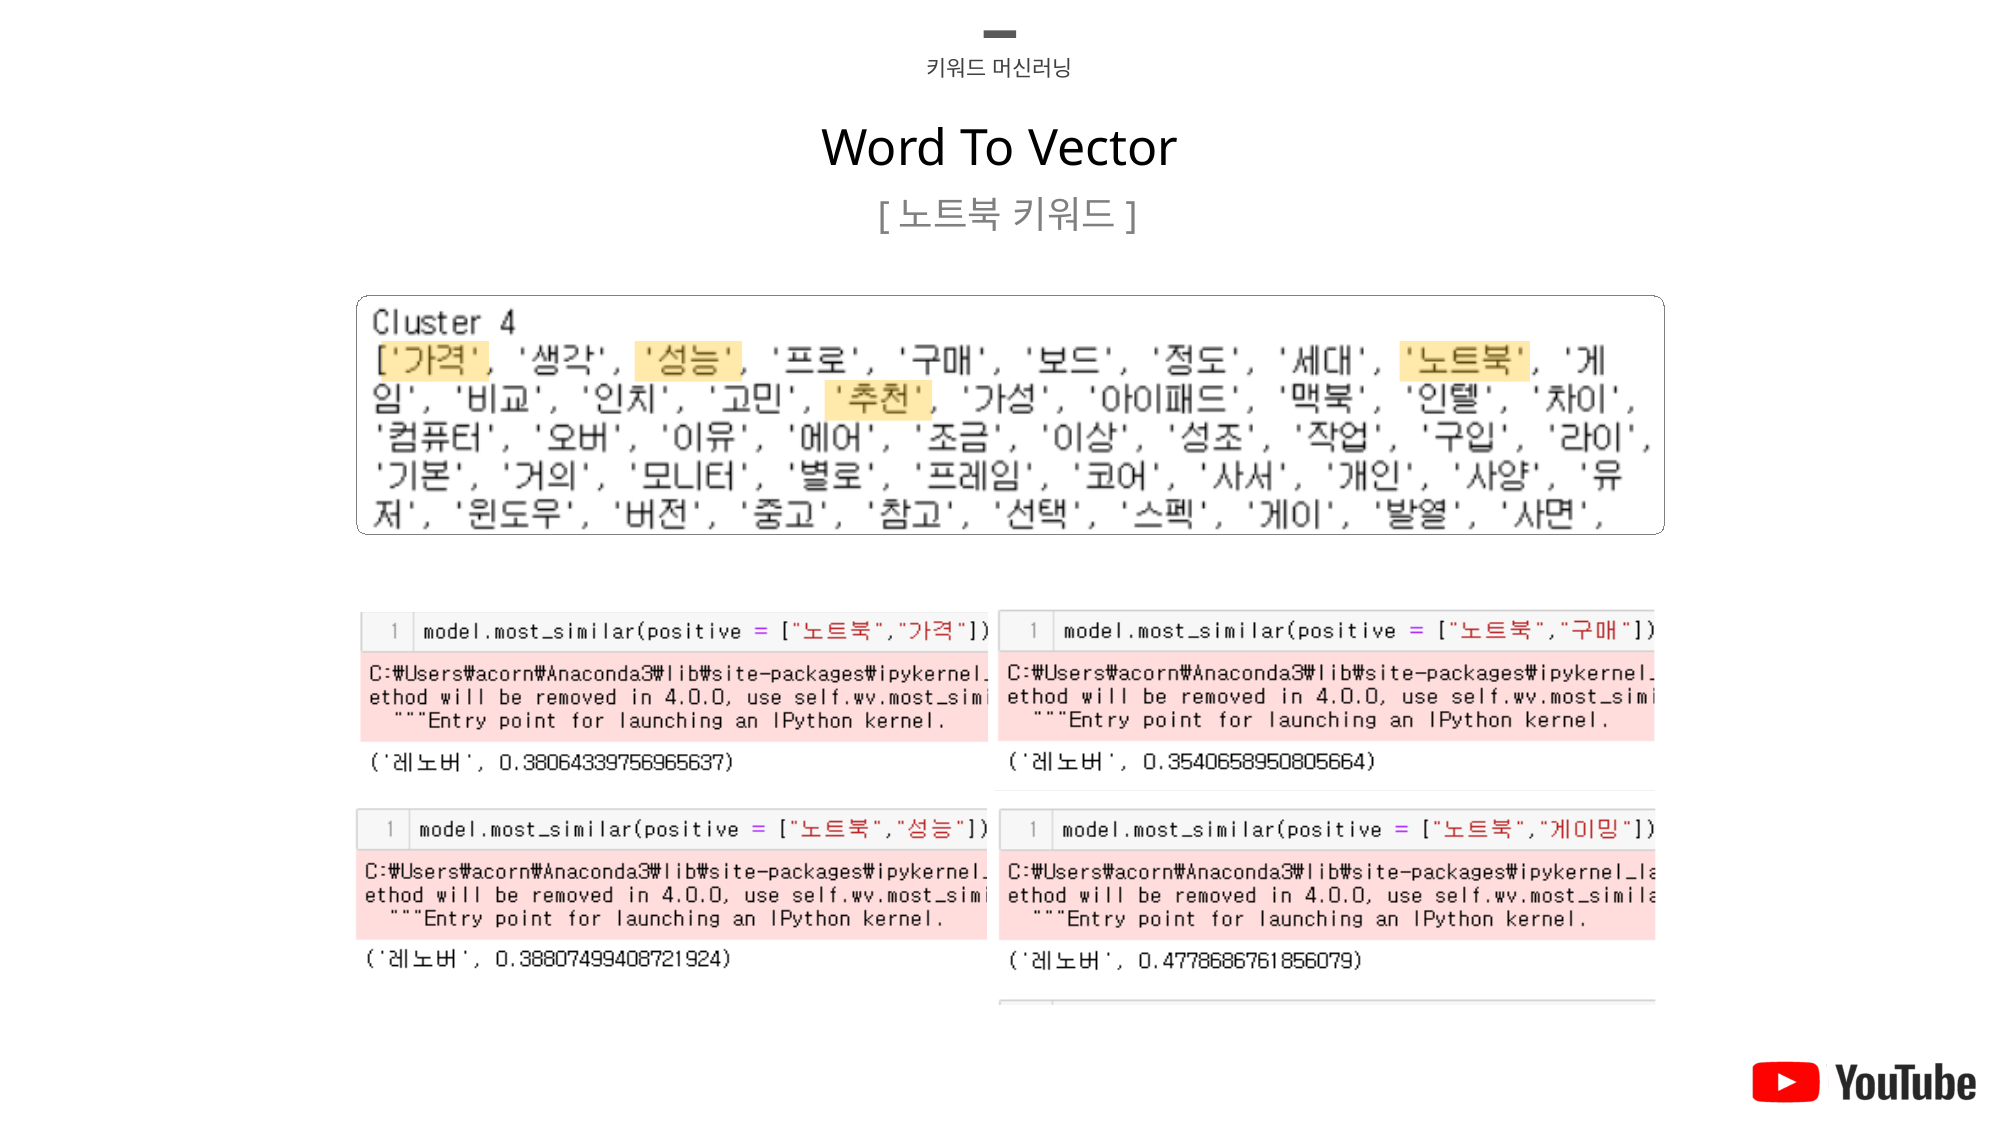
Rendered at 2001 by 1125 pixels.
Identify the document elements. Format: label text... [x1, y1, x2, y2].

text_box [노트북 키워드] [862, 184, 1163, 244]
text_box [352, 296, 1665, 1005]
text_box Word To Vector [806, 108, 1194, 184]
text_box 키워드 머신러닝 [780, 47, 1220, 89]
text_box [1726, 1041, 2000, 1125]
text_box [983, 29, 1017, 39]
